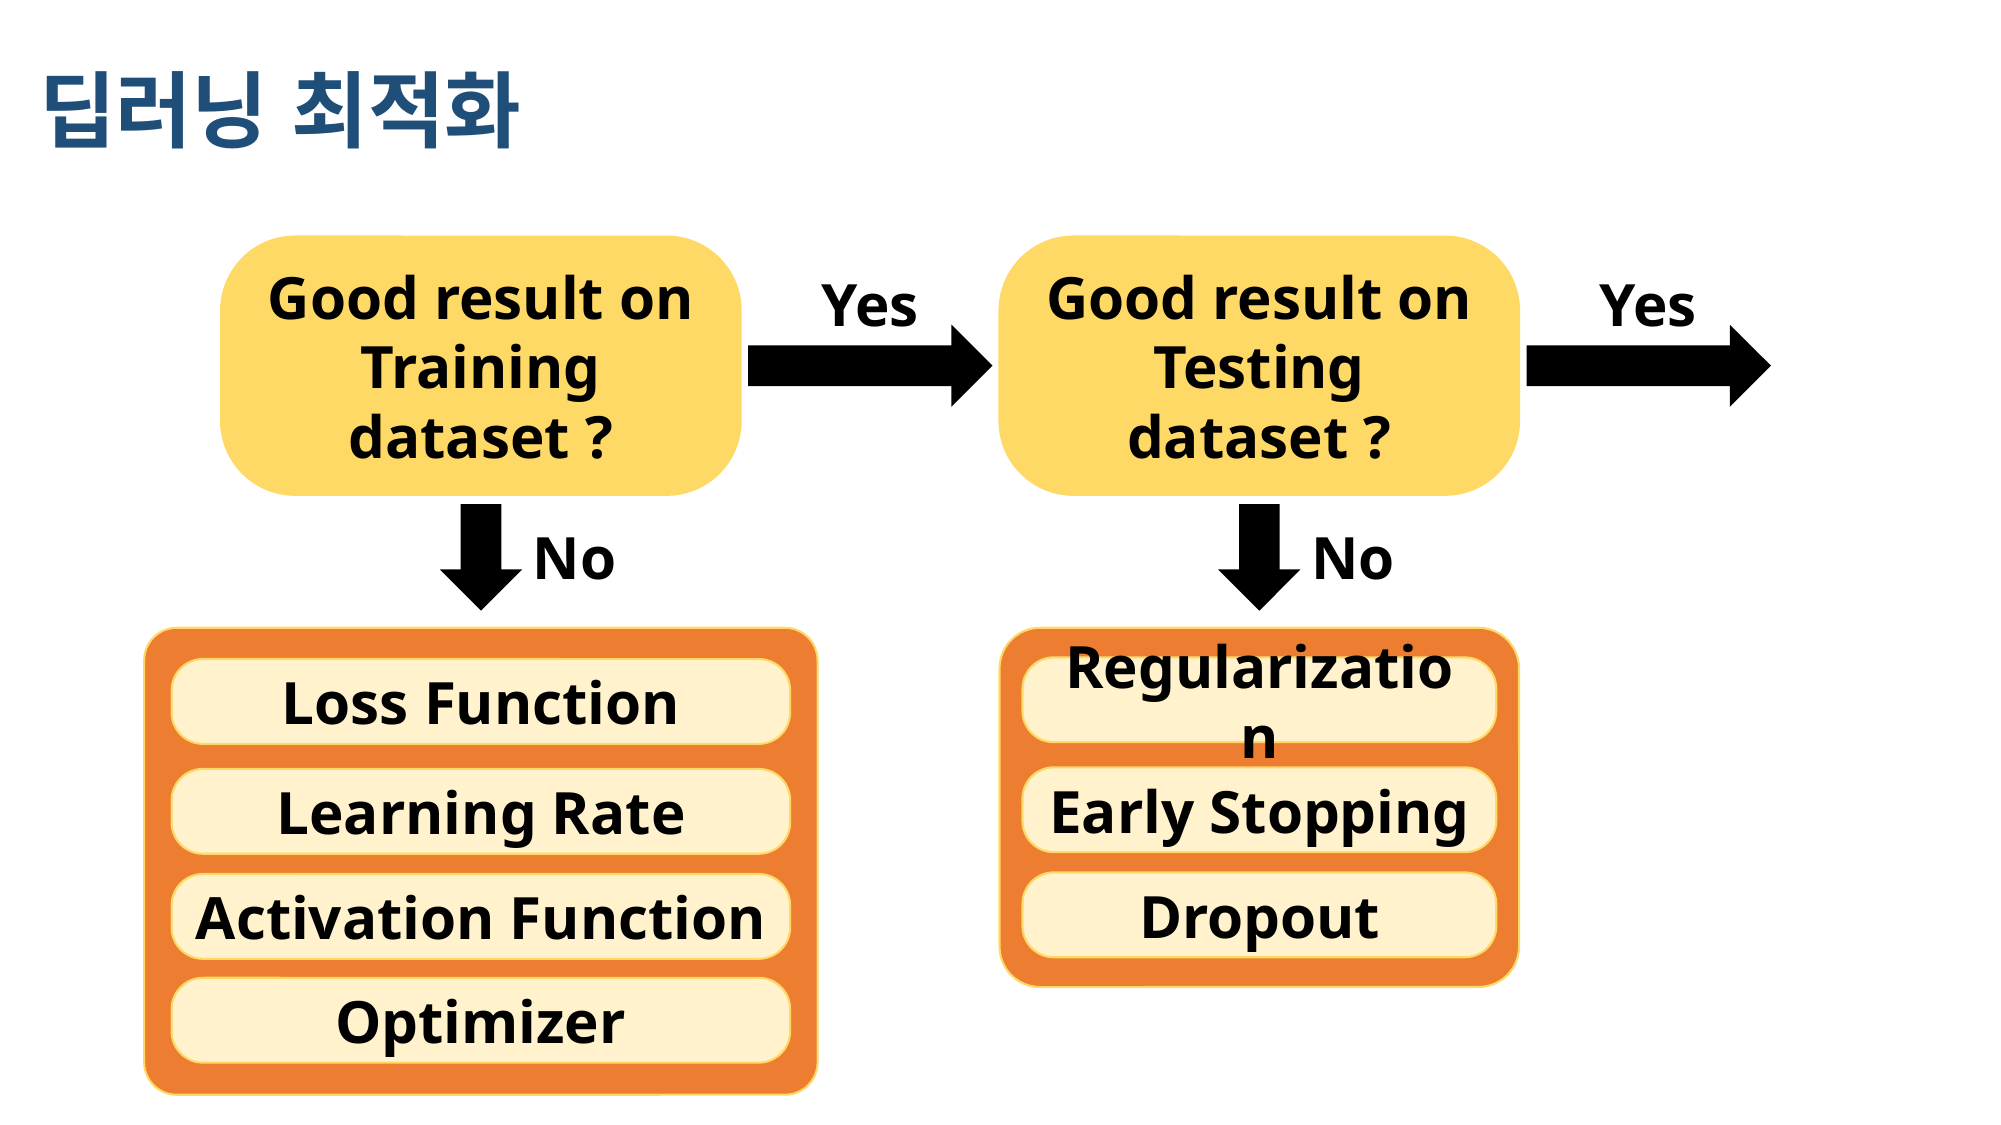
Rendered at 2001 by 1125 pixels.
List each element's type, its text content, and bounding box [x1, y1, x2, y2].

text_box Loss Function [170, 657, 792, 745]
text_box 딥러닝 최적화 [24, 50, 537, 166]
text_box [439, 504, 518, 611]
text_box Yes [806, 260, 934, 346]
text_box No [1296, 513, 1410, 599]
text_box Learning Rate [170, 767, 792, 855]
text_box Optimizer [170, 976, 792, 1064]
text_box Dropout [1021, 871, 1498, 959]
text_box Activation Function [170, 872, 792, 960]
text_box No [518, 513, 631, 599]
text_box Regularization [1021, 656, 1498, 744]
text_box Good result on Testing dataset ? [998, 235, 1521, 496]
text_box [143, 626, 819, 1096]
text_box [998, 626, 1521, 989]
text_box [748, 324, 993, 407]
text_box Early Stopping [1021, 766, 1498, 854]
text_box Yes [1585, 260, 1712, 346]
text_box Good result on Training dataset ? [220, 235, 742, 496]
text_box [1526, 324, 1771, 407]
text_box [1218, 504, 1296, 611]
